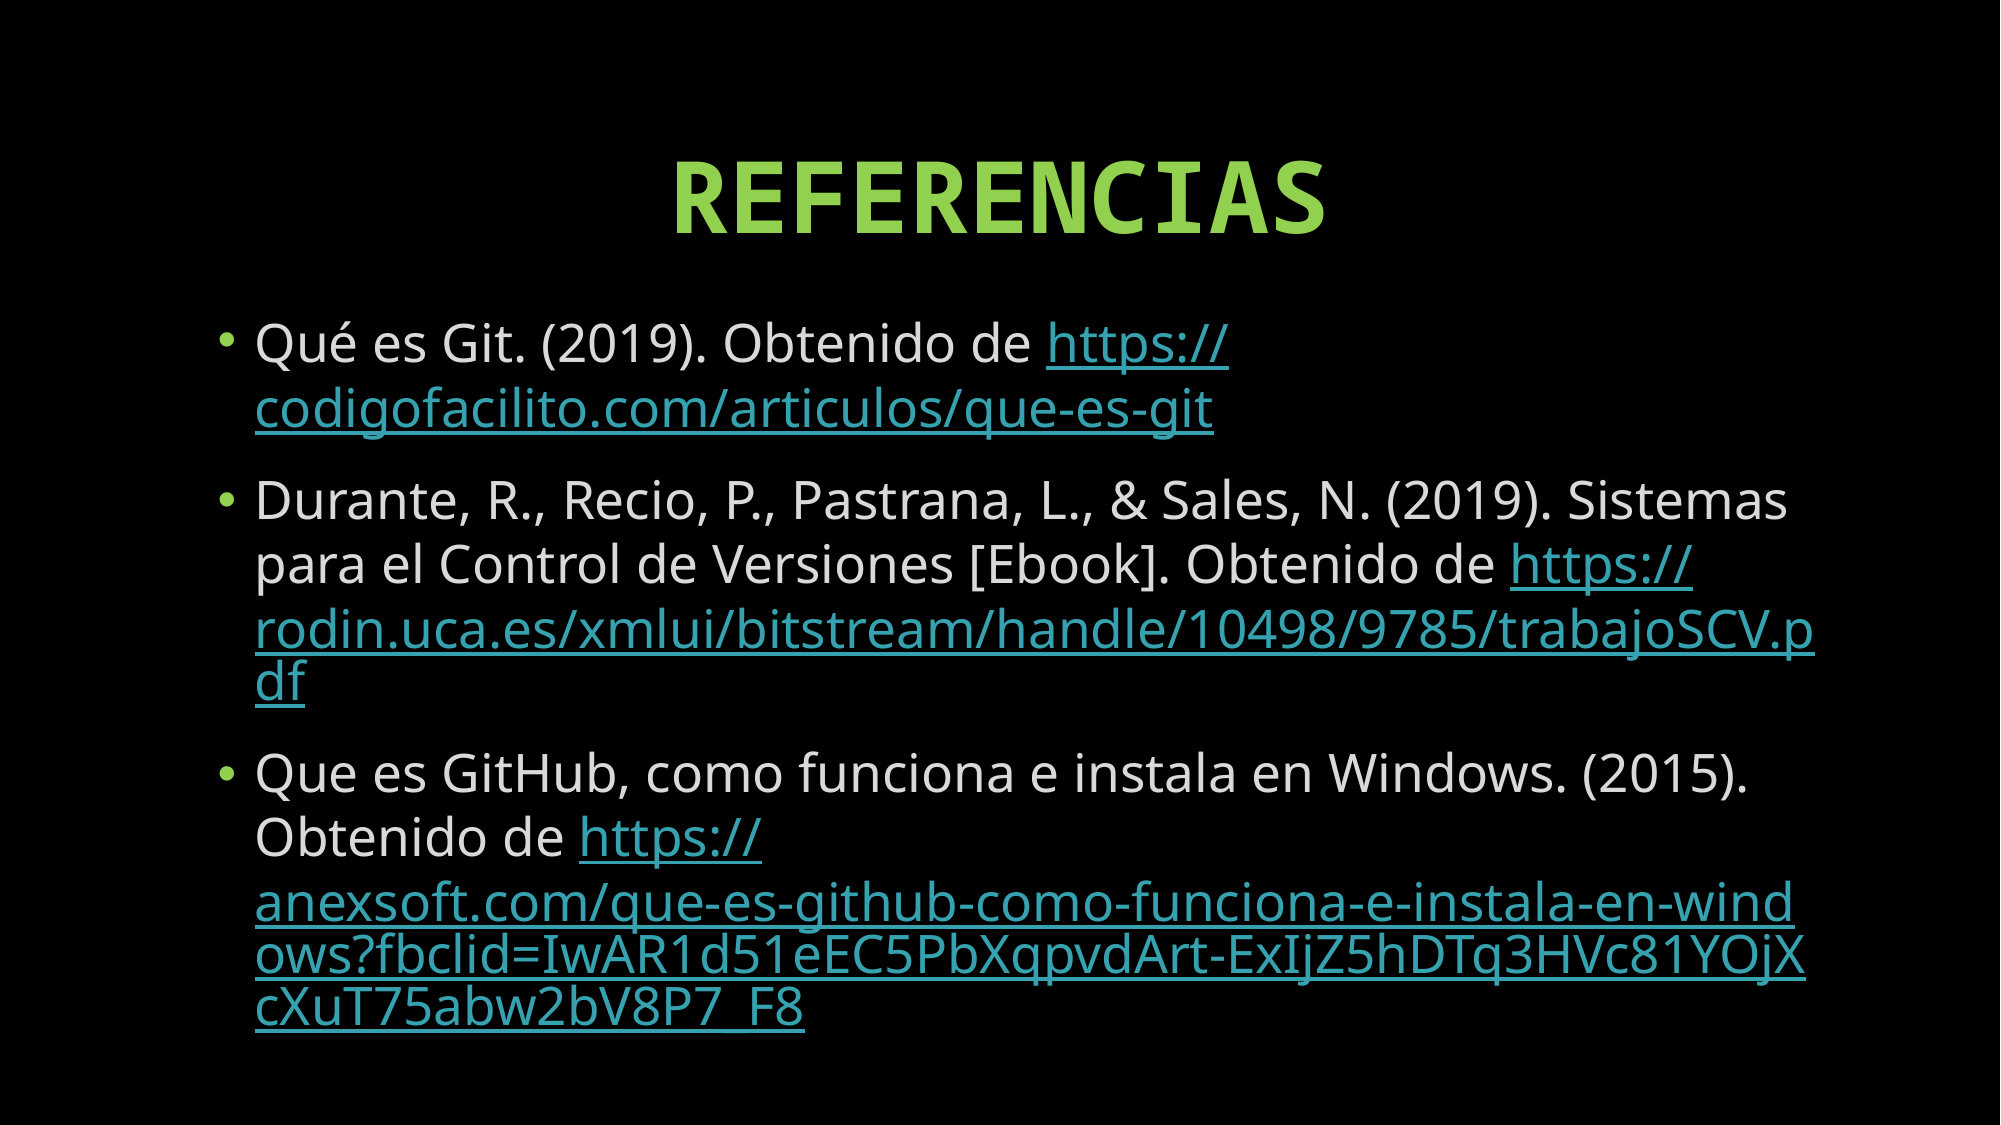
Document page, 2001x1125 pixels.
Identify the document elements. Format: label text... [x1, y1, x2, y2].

title REFERENCIAS [249, 75, 1750, 263]
list Qué es Git. (2019). Obtenido de https://codigofacilito.com/articulos/que-es-git Durante, R., Recio, P., Pastrana, L., & Sales, N. (2019). Sistemas para el Control de Versiones [Ebook]. Obtenido de https://rodin.uca.es/xmlui/bitstream/handle/10498/9785/trabajoSCV.pdf Que es GitHub, como funciona e instala en Windows. (2015). Obtenido de https://anexsoft.com/que-es-github-como-funciona-e-instala-en-windows?fbclid=IwAR1d51eEC5PbXqpvdArt-ExIjZ5hDTq3HVc81YOjXcXuT75abw2bV8P7_F8 [202, 302, 1839, 891]
